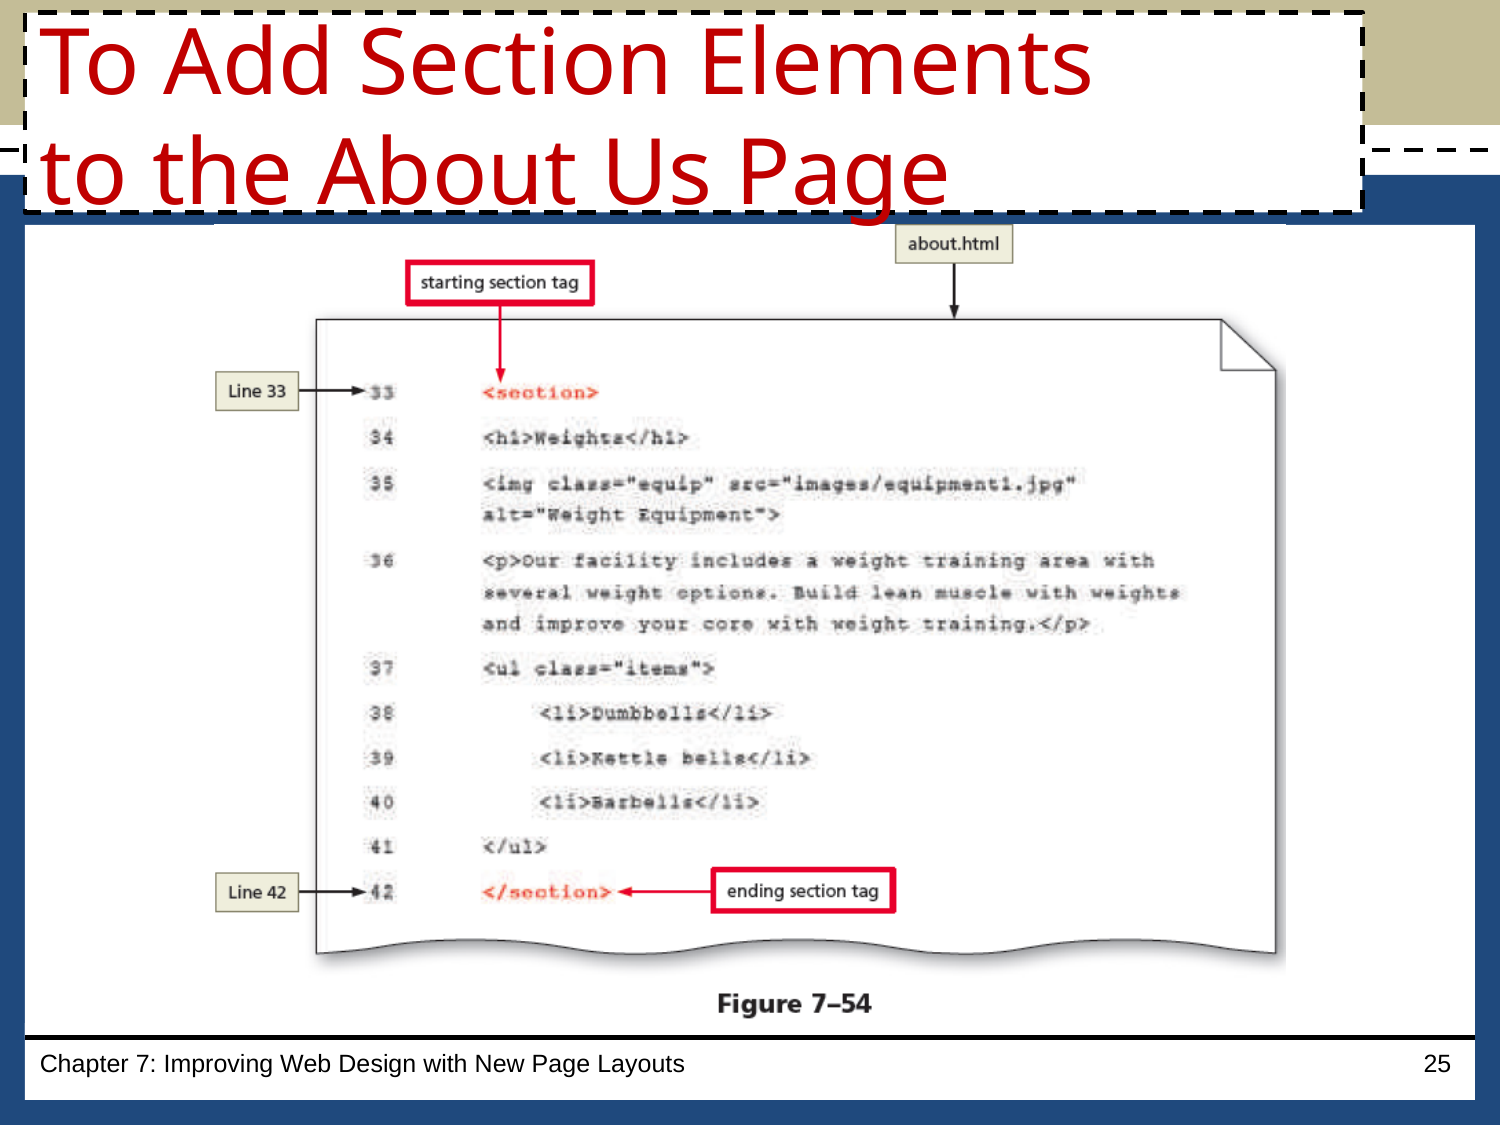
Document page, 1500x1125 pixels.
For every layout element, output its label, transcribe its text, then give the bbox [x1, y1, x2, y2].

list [214, 224, 1286, 1024]
footer Chapter 7: Improving Web Design with New Page Layouts [24, 1040, 1400, 1100]
slide_number 25 [1400, 1040, 1475, 1100]
title To Add Section Elements to the About Us Page [23, 10, 1365, 215]
